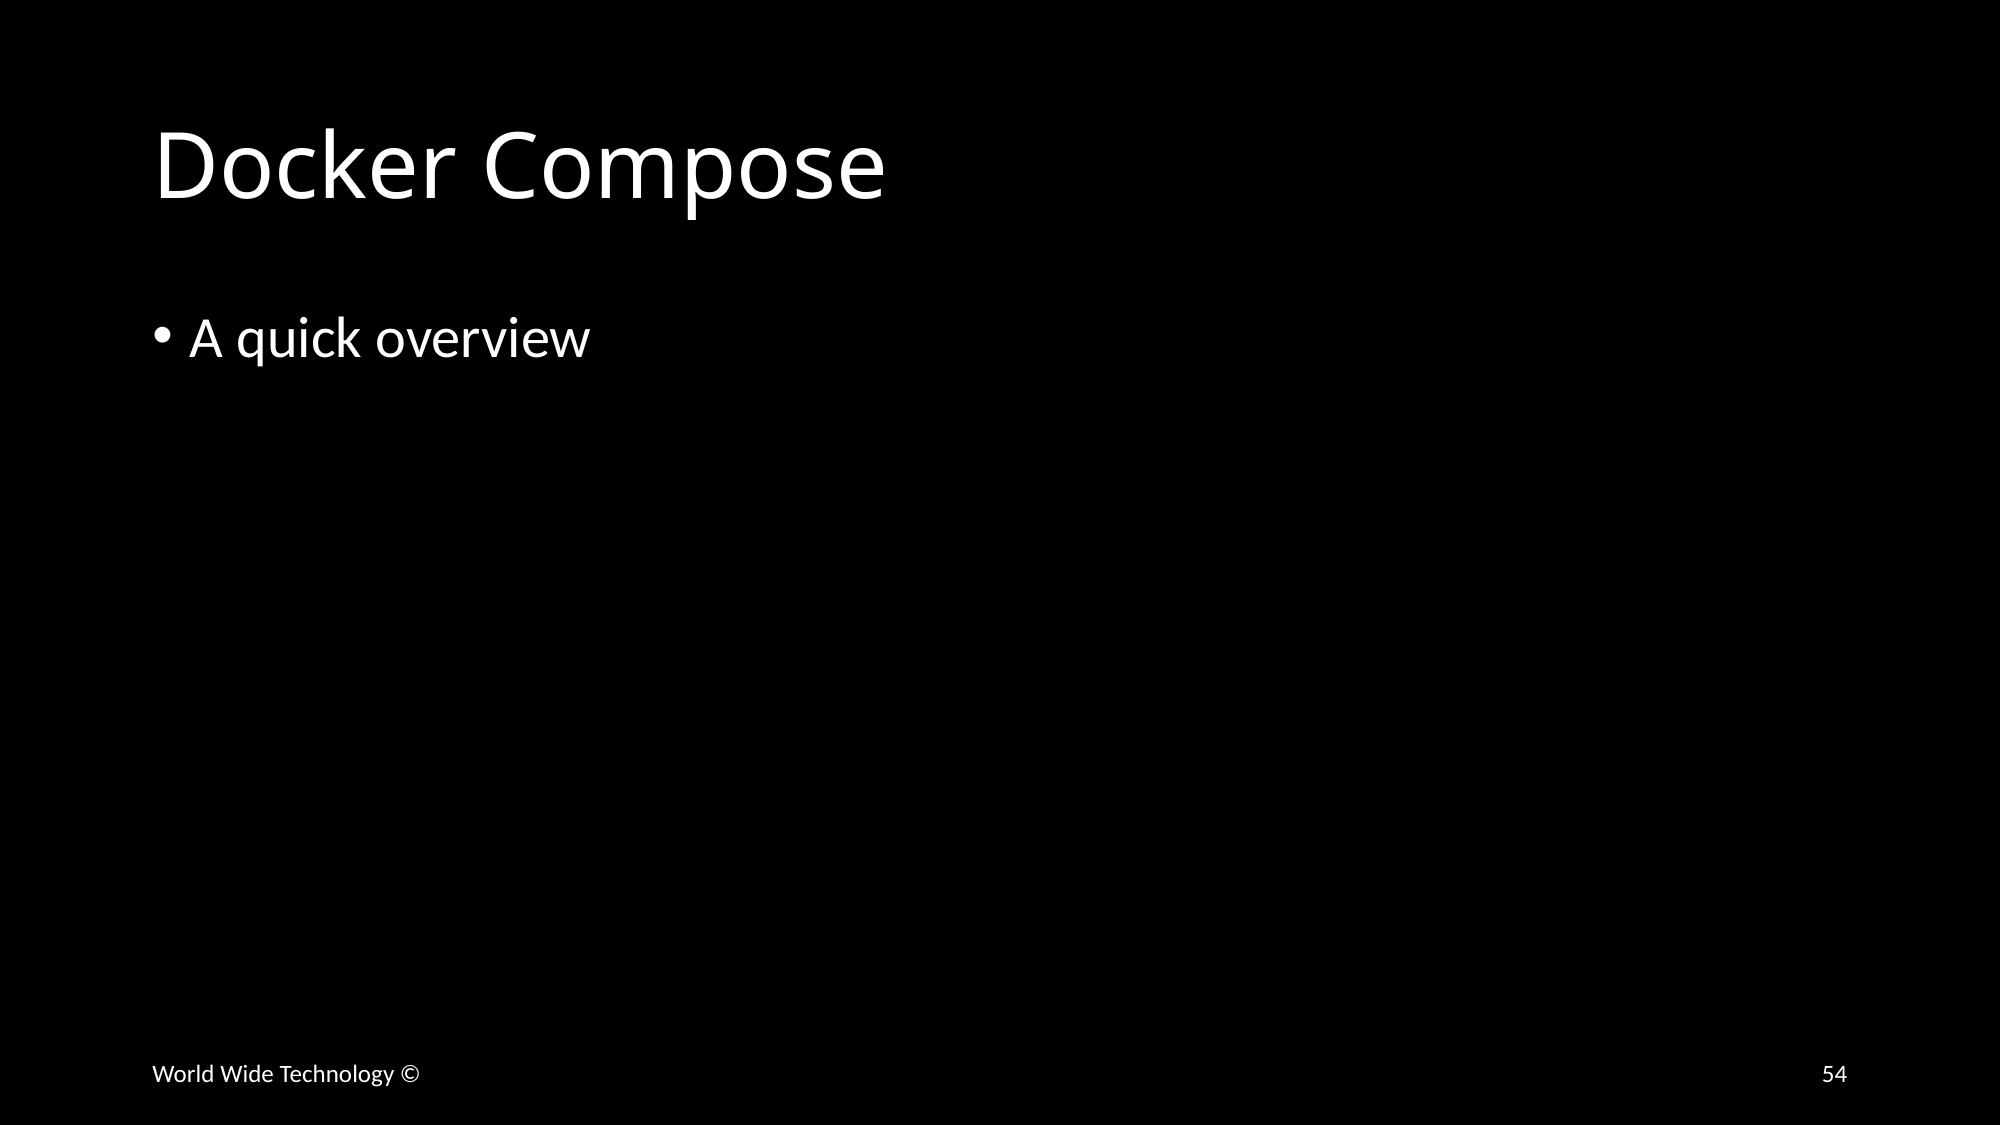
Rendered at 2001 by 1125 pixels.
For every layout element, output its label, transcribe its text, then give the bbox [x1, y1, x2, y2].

list A quick overview [137, 299, 1863, 1014]
title Docker Compose [137, 59, 1863, 278]
slide_number World Wide Technology © [137, 1042, 588, 1103]
slide_number 54 [1412, 1042, 1863, 1103]
